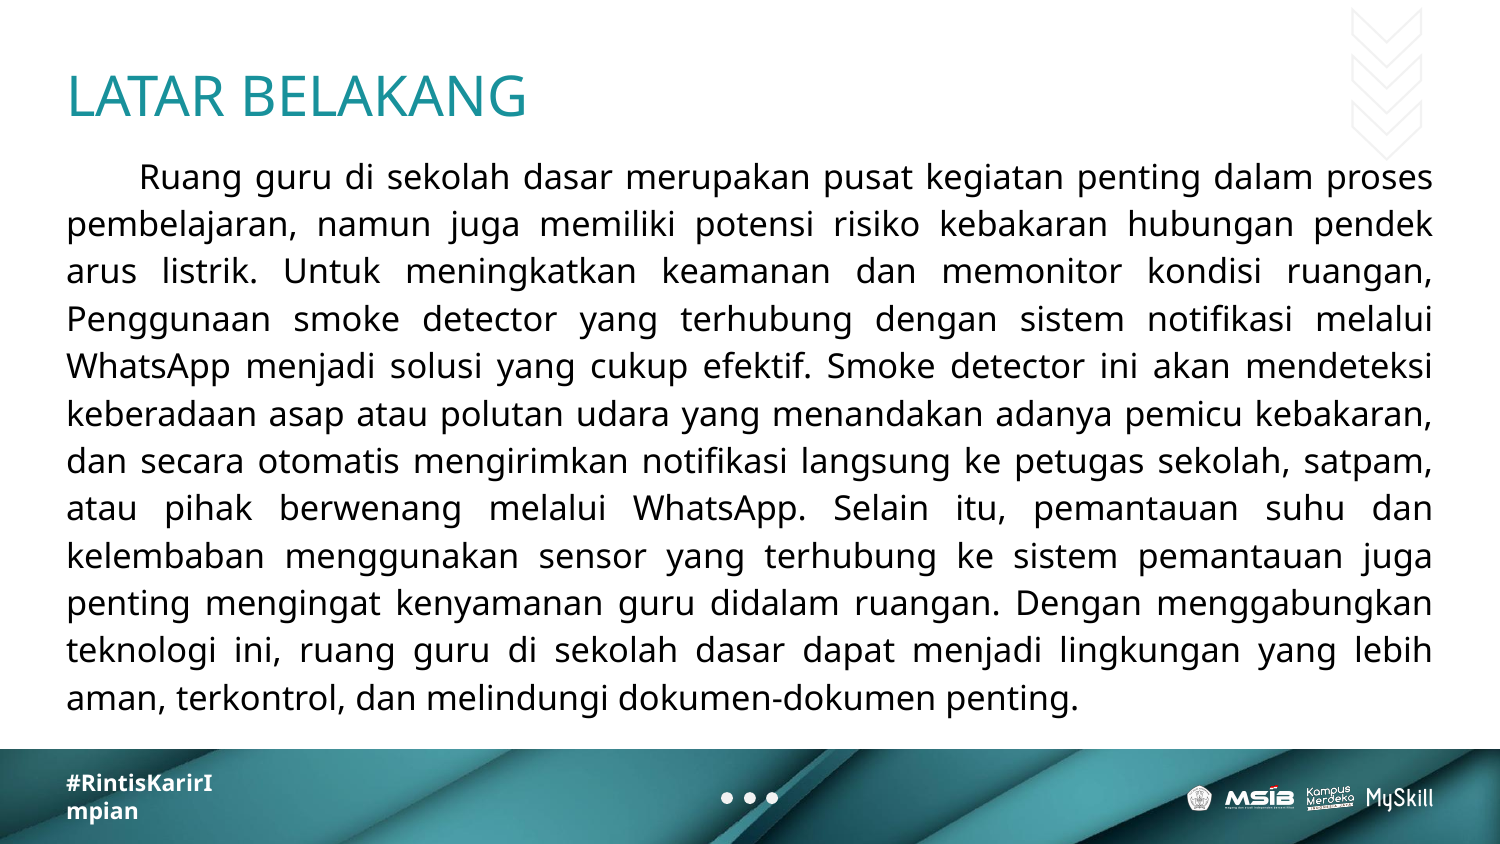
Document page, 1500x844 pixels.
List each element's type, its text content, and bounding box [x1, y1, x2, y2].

subtitle Ruang guru di sekolah dasar merupakan pusat kegiatan penting dalam proses pembelajaran, namun juga memiliki potensi risiko kebakaran hubungan pendek arus listrik. Untuk meningkatkan keamanan dan memonitor kondisi ruangan, Penggunaan smoke detector yang terhubung dengan sistem notifikasi melalui WhatsApp menjadi solusi yang cukup efektif. Smoke detector ini akan mendeteksi keberadaan asap atau polutan udara yang menandakan adanya pemicu kebakaran, dan secara otomatis mengirimkan notifikasi langsung ke petugas sekolah, satpam, atau pihak berwenang melalui WhatsApp. Selain itu, pemantauan suhu dan kelembaban menggunakan sensor yang terhubung ke sistem pemantauan juga penting mengingat kenyamanan guru didalam ruangan. Dengan menggabungkan teknologi ini, ruang guru di sekolah dasar dapat menjadi lingkungan yang lebih aman, terkontrol, dan melindungi dokumen-dokumen penting. [51, 141, 1449, 731]
picture [0, 749, 1500, 844]
title LATAR BELAKANG [51, 47, 1449, 141]
